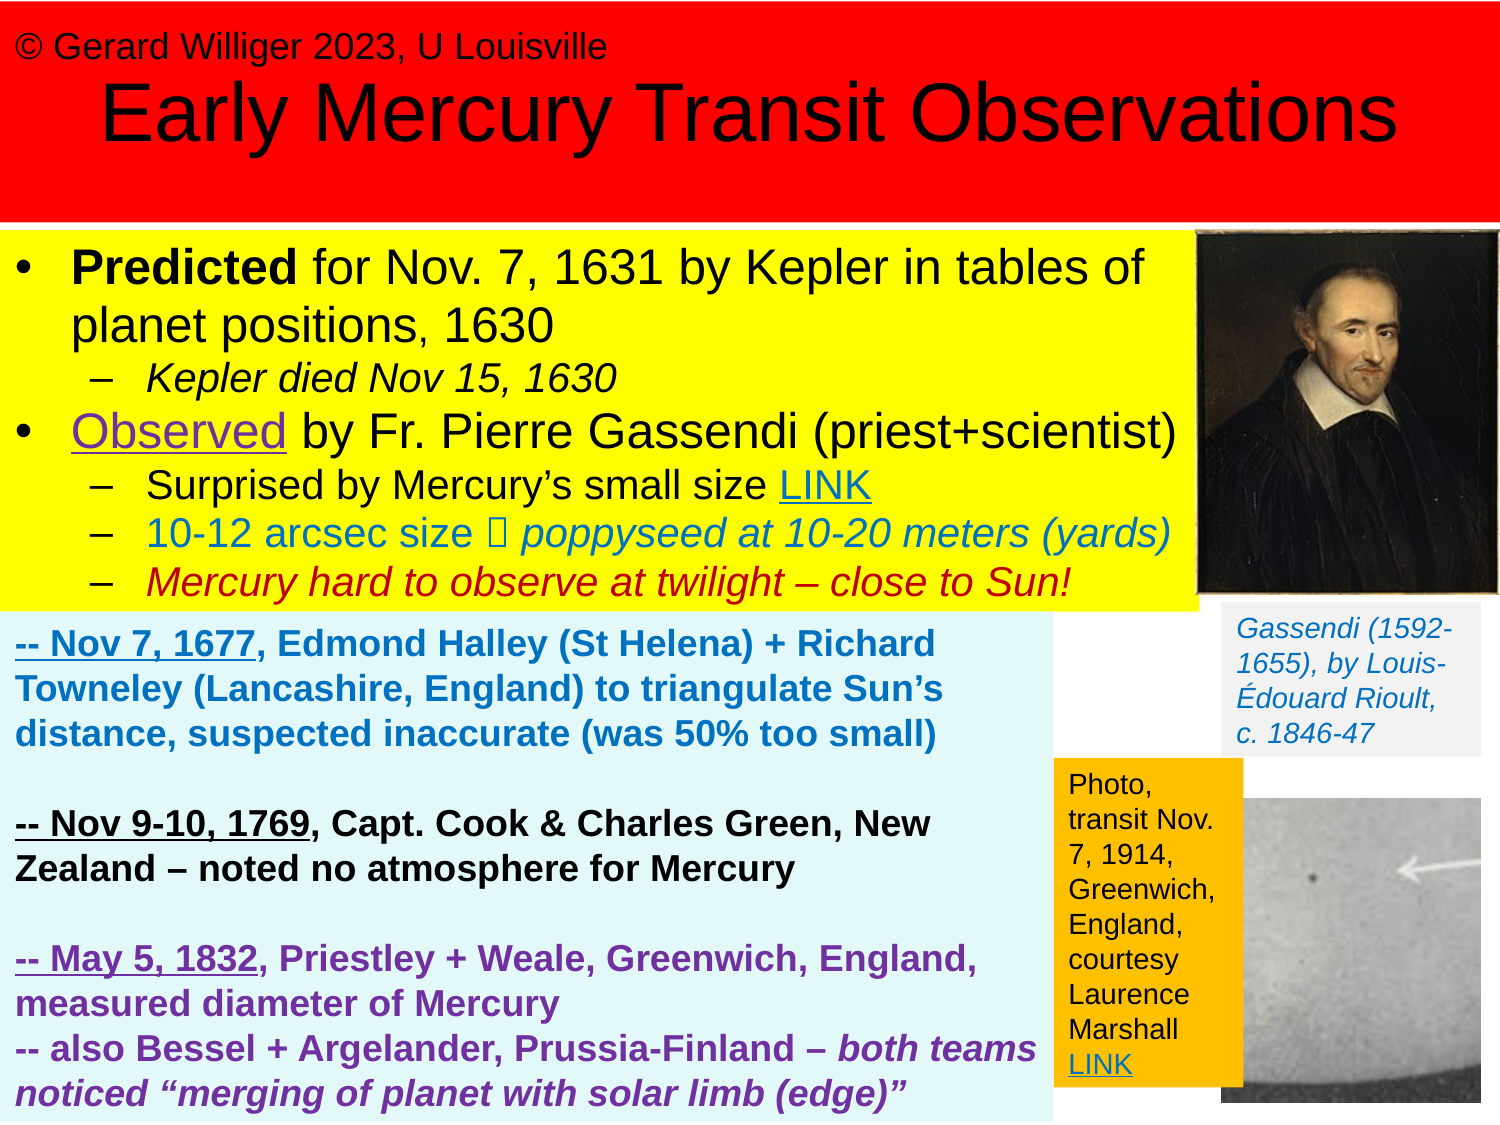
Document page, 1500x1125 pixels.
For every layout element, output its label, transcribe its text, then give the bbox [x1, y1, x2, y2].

picture [1194, 229, 1500, 595]
text_box Gassendi (1592-1655), by Louis-Édouard Rioult, c. 1846-47 [1221, 604, 1481, 757]
list Predicted for Nov. 7, 1631 by Kepler in tables of planet positions, 1630 Kepler died Nov 15, 1630 Observed by Fr. Pierre Gassendi (priest+scientist) Surprised by Mercury’s small size LINK 10-12 arcsec size  poppyseed at 10-20 meters (yards) Mercury hard to observe at twilight – close to Sun! [0, 230, 1200, 612]
picture [1221, 798, 1482, 1104]
text_box © Gerard Williger 2023, U Louisville [0, 14, 625, 75]
text_box -- Nov 7, 1677, Edmond Halley (St Helena) + Richard Towneley (Lancashire, England) to triangulate Sun’s distance, suspected inaccurate (was 50% too small) -- Nov 9-10, 1769, Capt. Cook & Charles Green, New Zealand – noted no atmosphere for Mercury -- May 5, 1832, Priestley + Weale, Greenwich, England, measured diameter of Mercury -- also Bessel + Argelander, Prussia-Finland – both teams noticed “merging of planet with solar limb (edge)” [0, 611, 1054, 1122]
text_box Photo, transit Nov. 7, 1914, Greenwich, England, courtesy Laurence Marshall LINK [1054, 757, 1244, 1088]
title Early Mercury Transit Observations [0, 1, 1500, 223]
